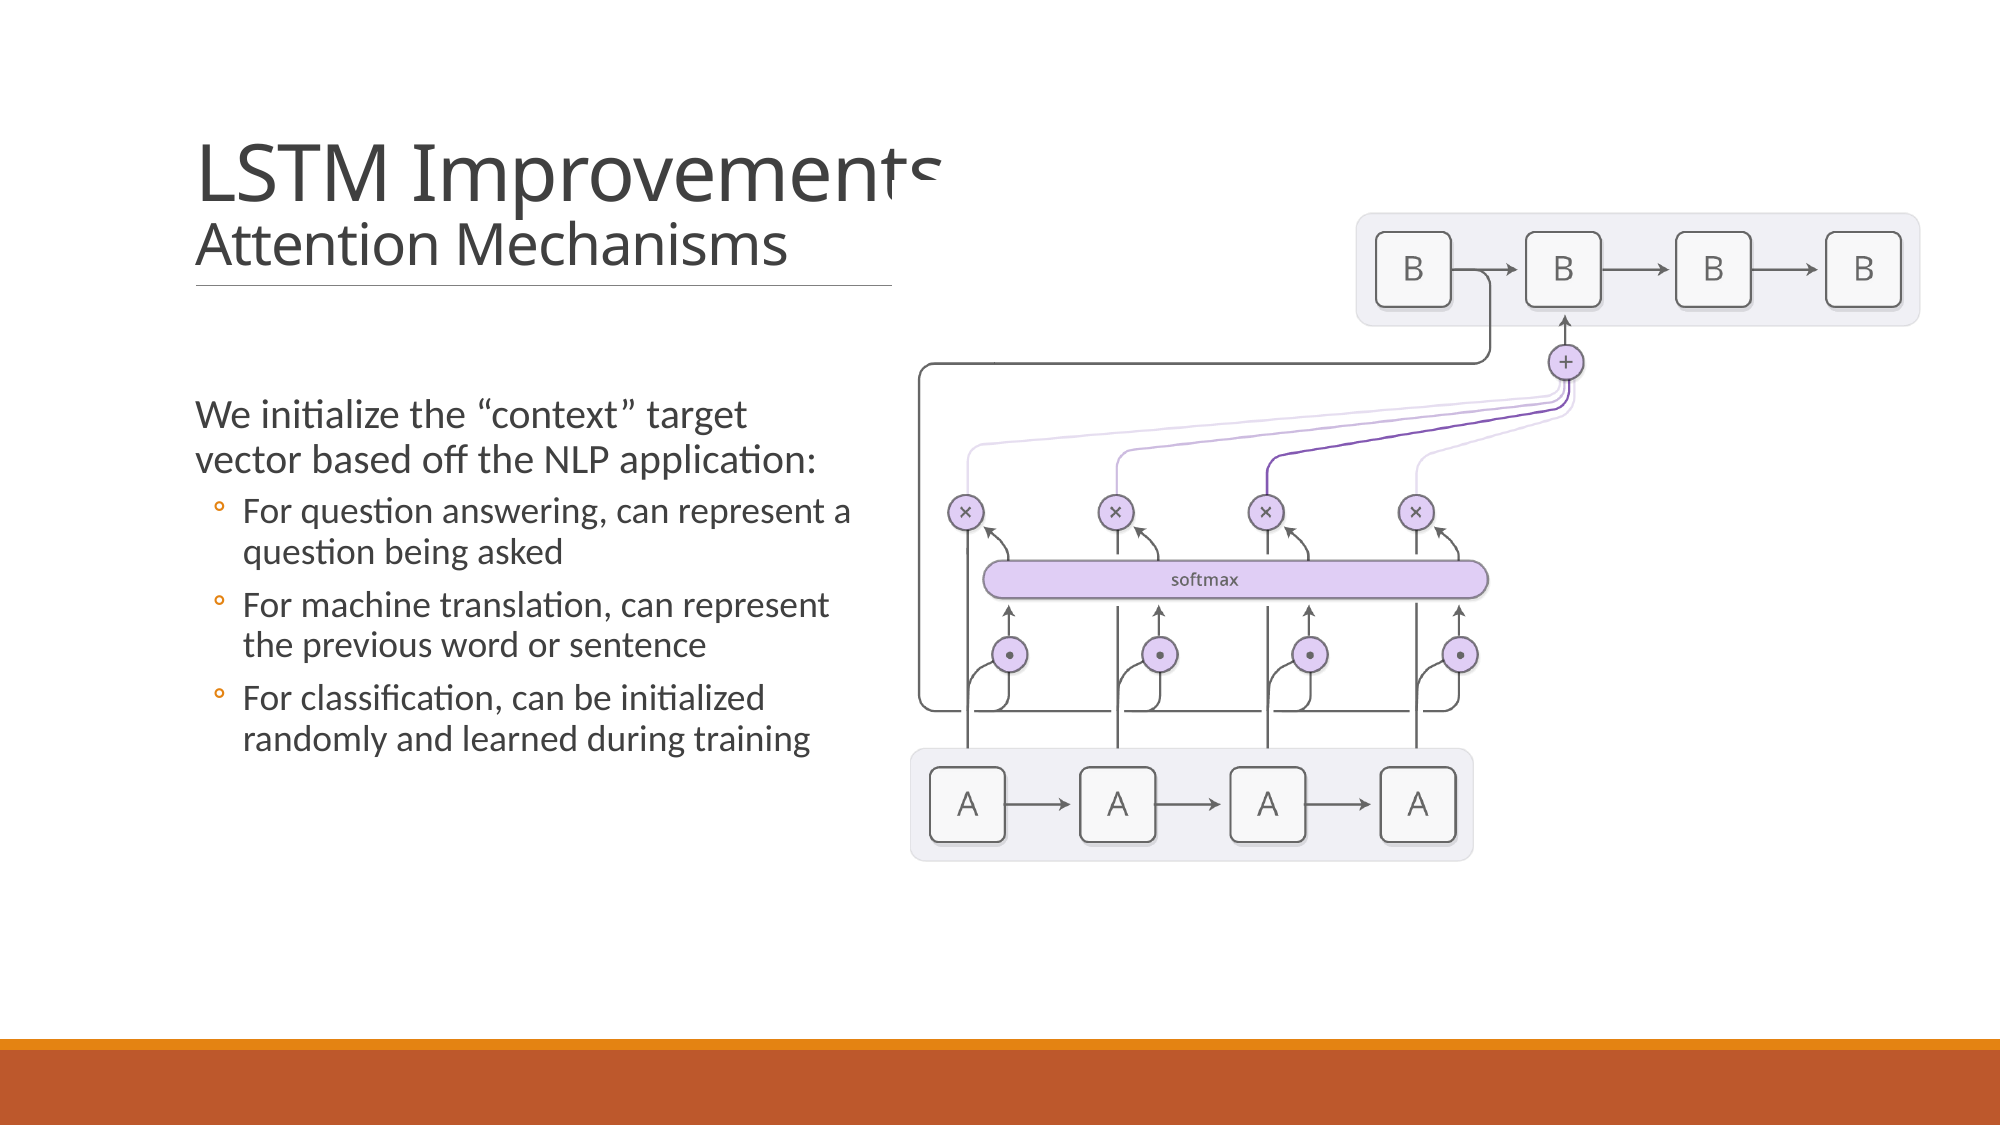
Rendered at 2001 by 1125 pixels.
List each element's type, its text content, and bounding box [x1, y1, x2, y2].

list We initialize the “context” target vector based off the NLP application: For question answering, can represent a question being asked For machine translation, can represent the previous word or sentence For classification, can be initialized randomly and learned during training [180, 385, 861, 1025]
title LSTM Improvements Attention Mechanisms [180, 47, 1830, 285]
picture [892, 180, 1946, 887]
